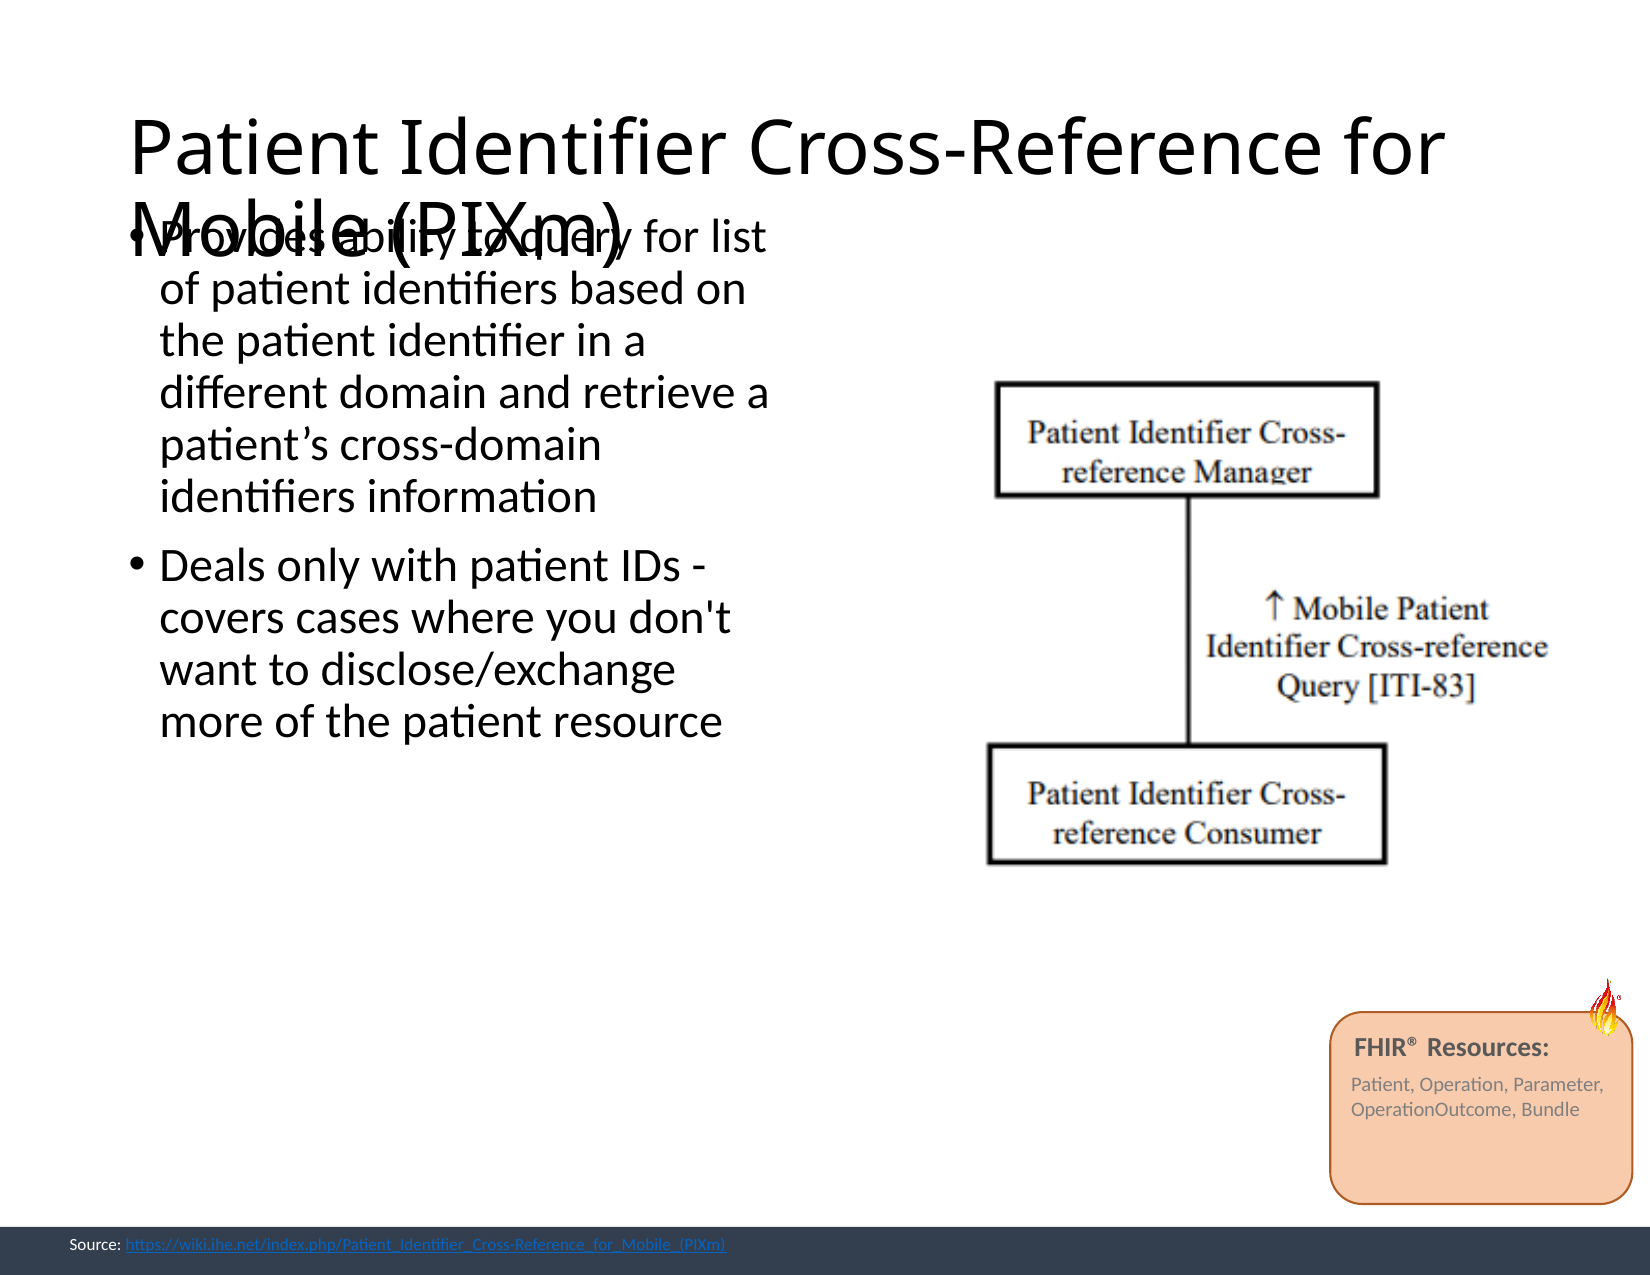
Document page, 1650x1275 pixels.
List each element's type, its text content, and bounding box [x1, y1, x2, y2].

title Patient Identifier Cross-Reference for Mobile (PIXm) [113, 67, 1537, 315]
picture [1590, 978, 1621, 1036]
list Patient, Operation, Parameter, OperationOutcome, Bundle [1350, 1071, 1621, 1199]
list Provides ability to query for list of patient identifiers based on the patient identifier in a different domain and retrieve a patient’s cross-domain identifiers information Deals only with patient IDs - covers cases where you don't want to disclose/exchange more of the patient resource [113, 203, 804, 1149]
picture [972, 369, 1565, 890]
list Source: https://wiki.ihe.net/index.php/Patient_Identifier_Cross-Reference_for_Mobile_(PIXm) [54, 1228, 1537, 1275]
